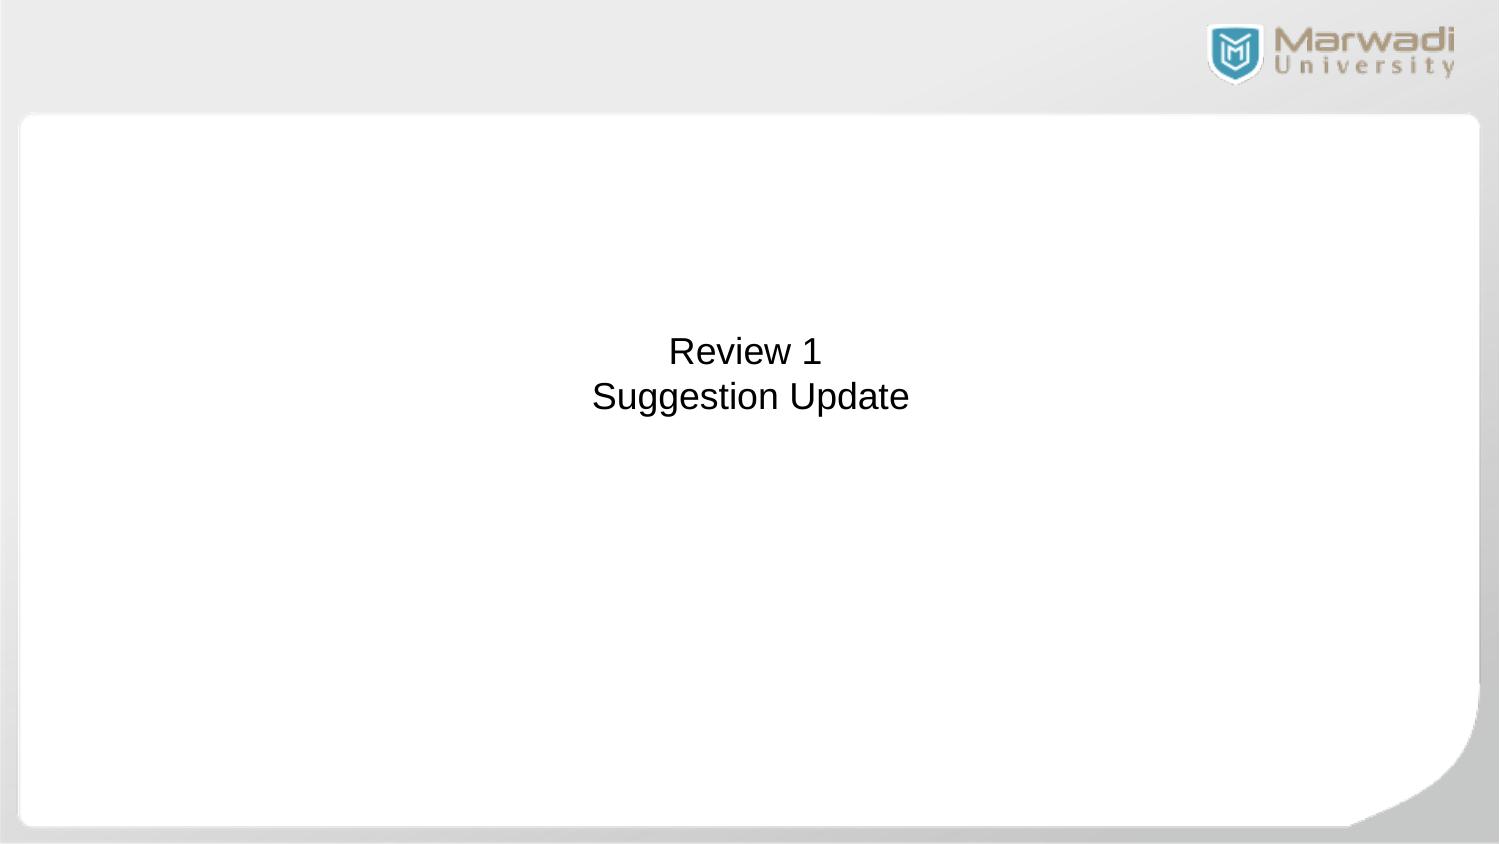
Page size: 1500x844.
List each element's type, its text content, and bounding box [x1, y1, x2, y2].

picture [0, 0, 1499, 844]
text_box Review 1 Suggestion Update [391, 319, 1111, 425]
